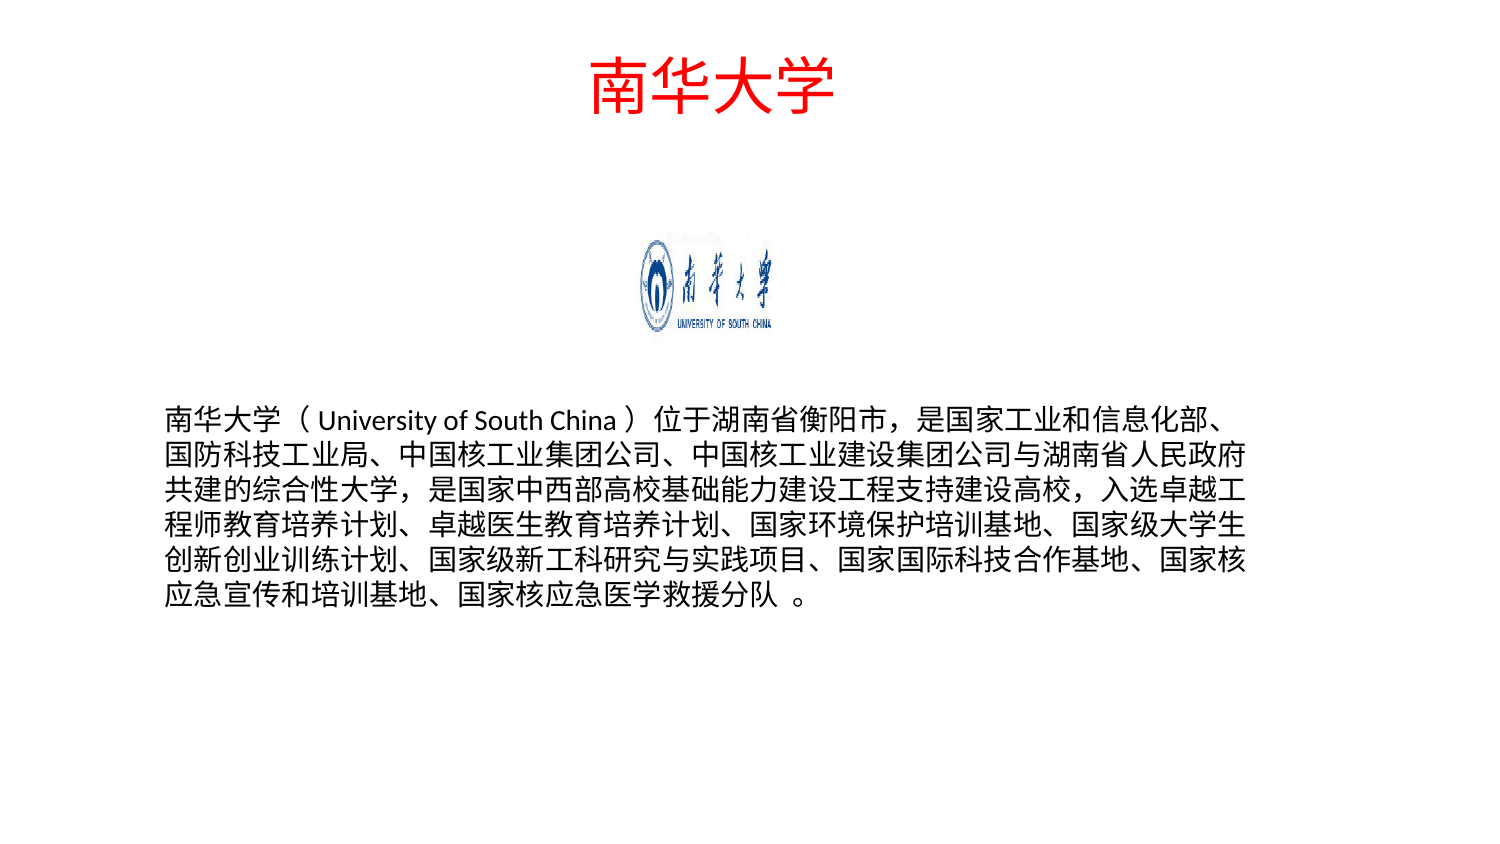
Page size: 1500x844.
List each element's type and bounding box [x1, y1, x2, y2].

picture [629, 210, 780, 361]
